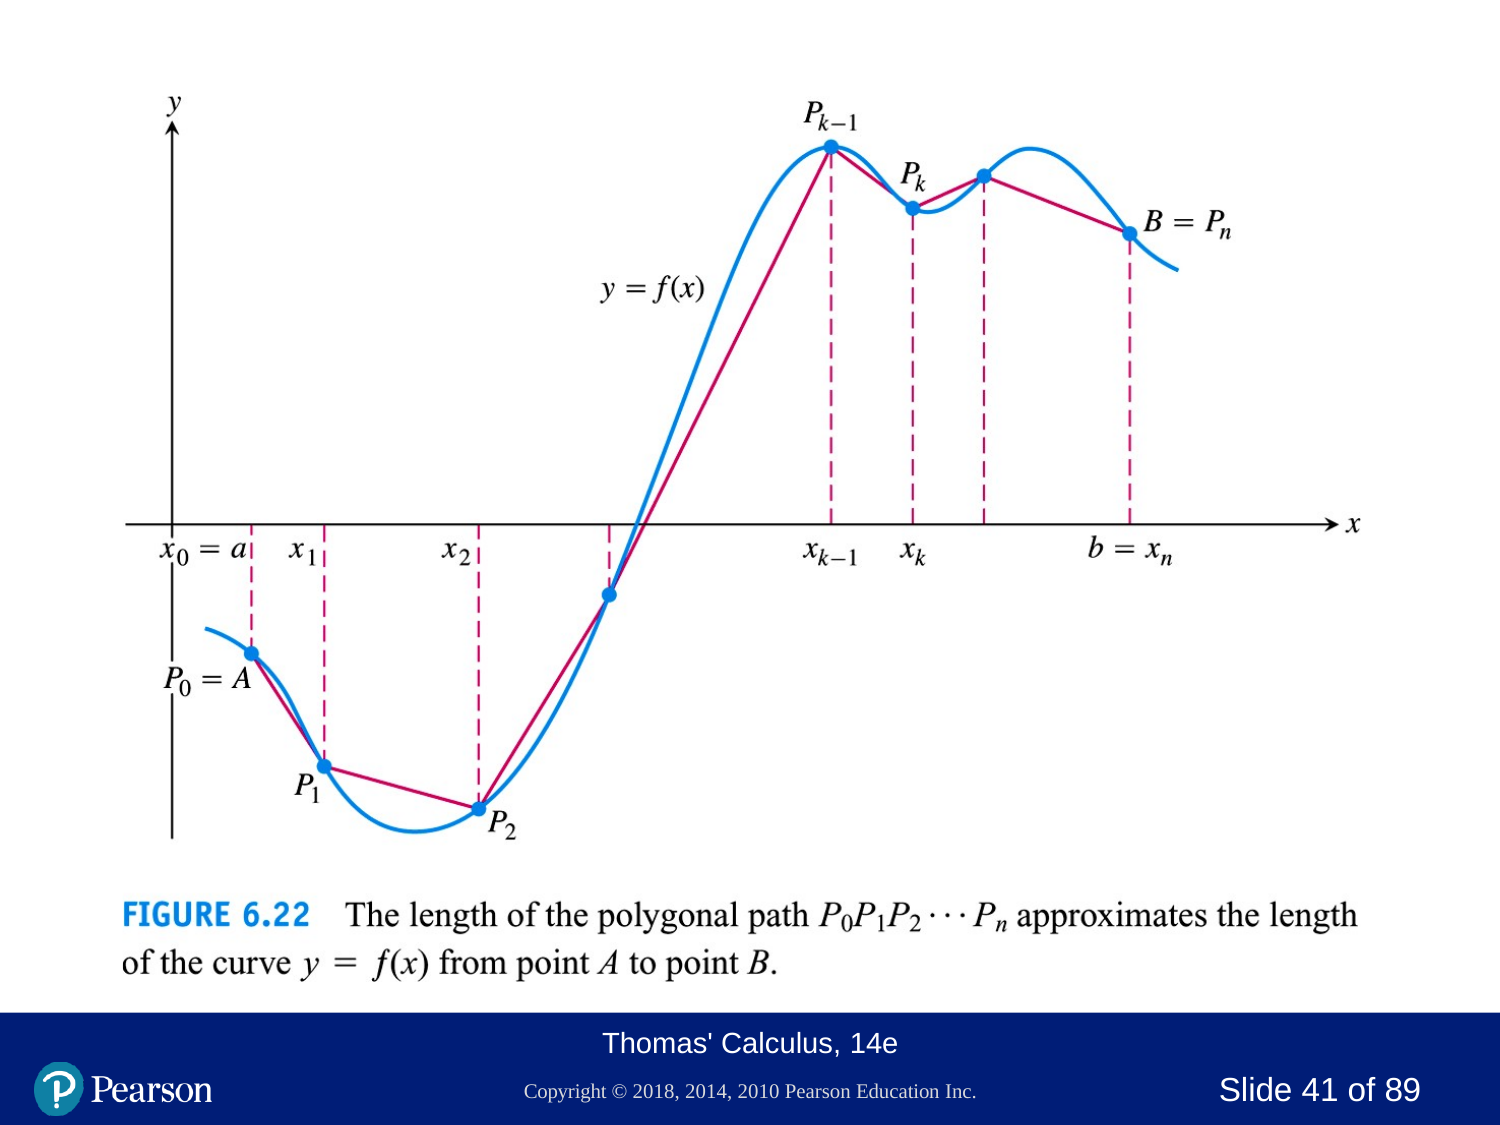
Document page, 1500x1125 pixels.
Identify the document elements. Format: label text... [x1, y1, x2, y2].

footer Thomas' Calculus, 14e Copyright © 2018, 2014, 2010 Pearson Education Inc. [519, 1025, 978, 1125]
slide_number Slide 10 of 89 [1216, 1069, 1425, 1125]
text_box [122, 96, 1361, 982]
picture [34, 1062, 212, 1116]
